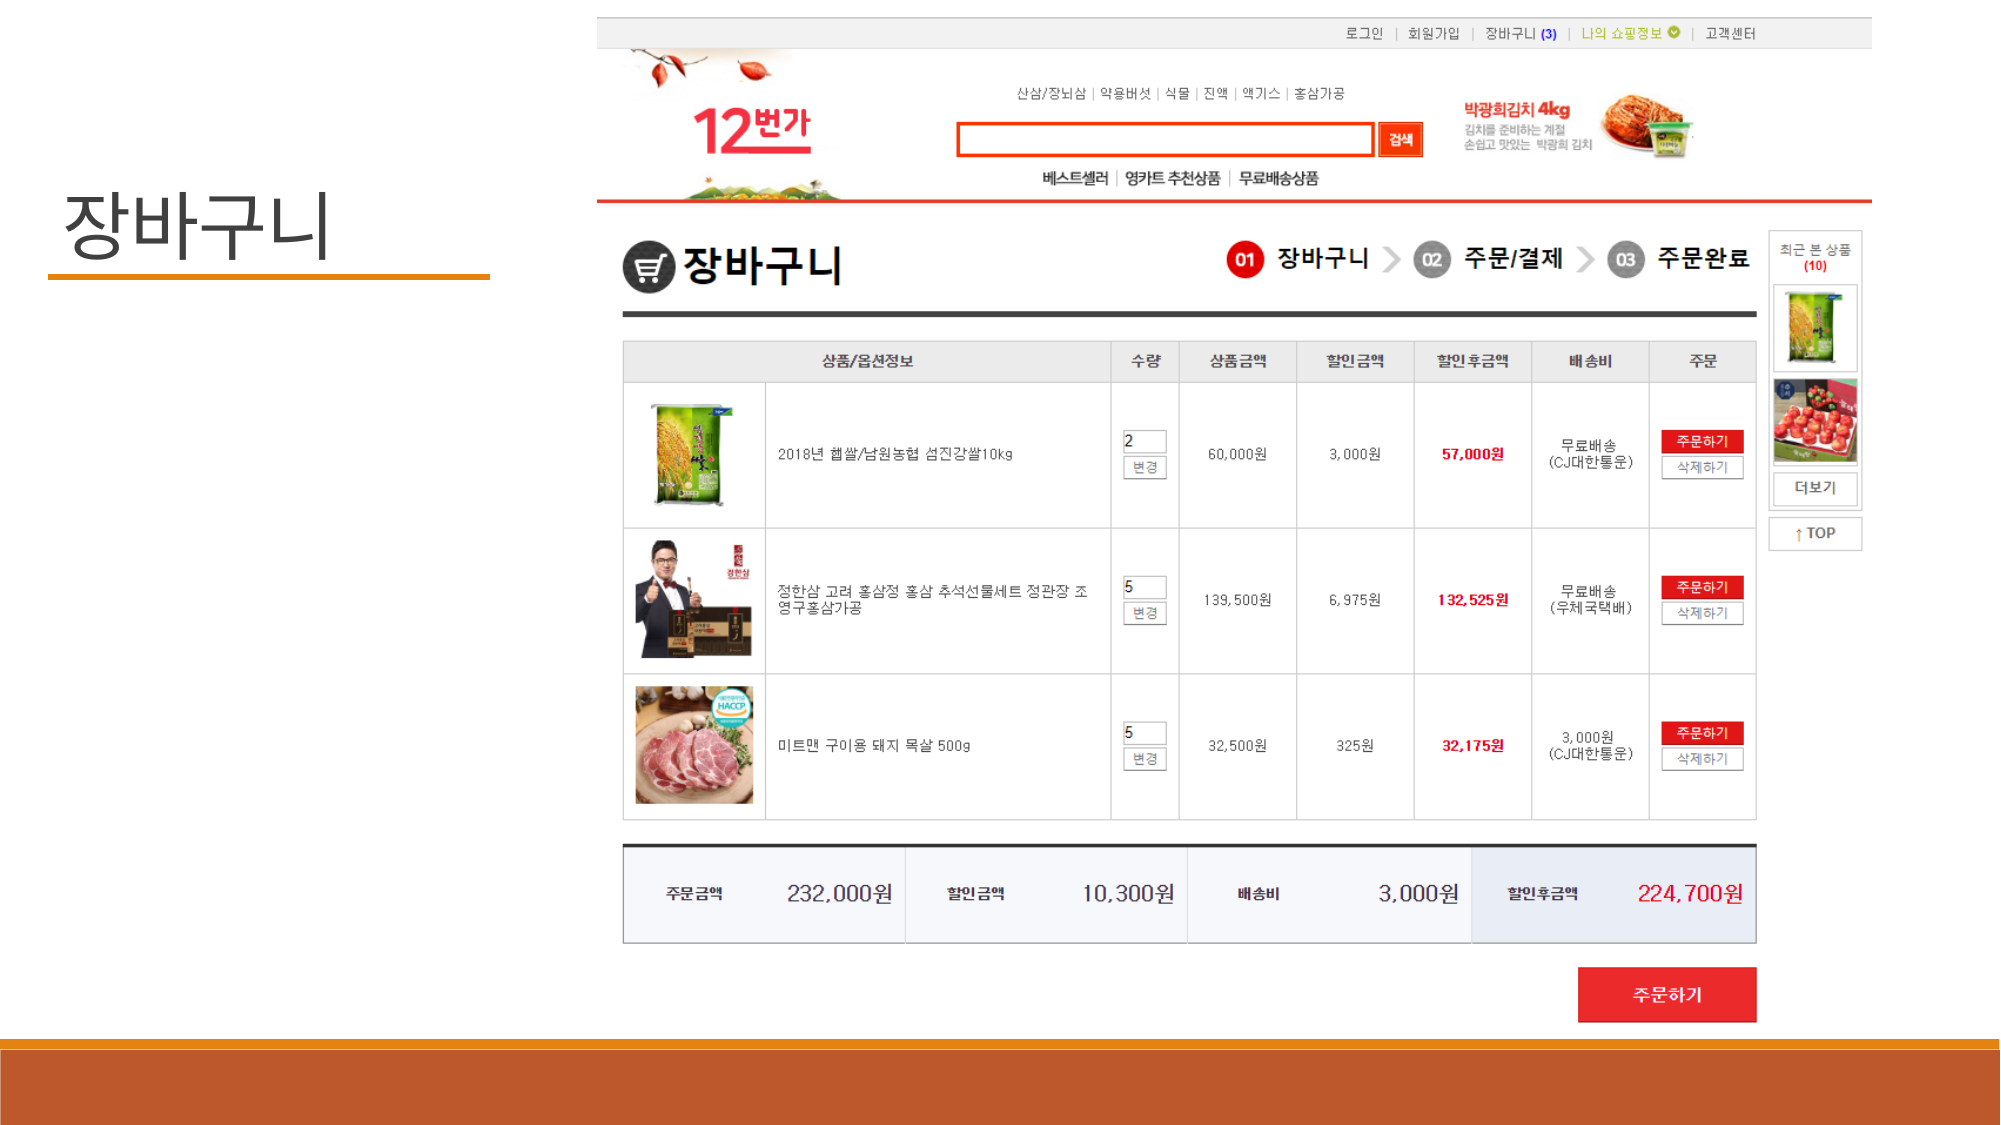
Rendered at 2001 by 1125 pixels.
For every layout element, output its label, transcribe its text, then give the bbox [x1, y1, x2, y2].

picture [597, 14, 1873, 1032]
text_box 장바구니 [47, 0, 490, 274]
